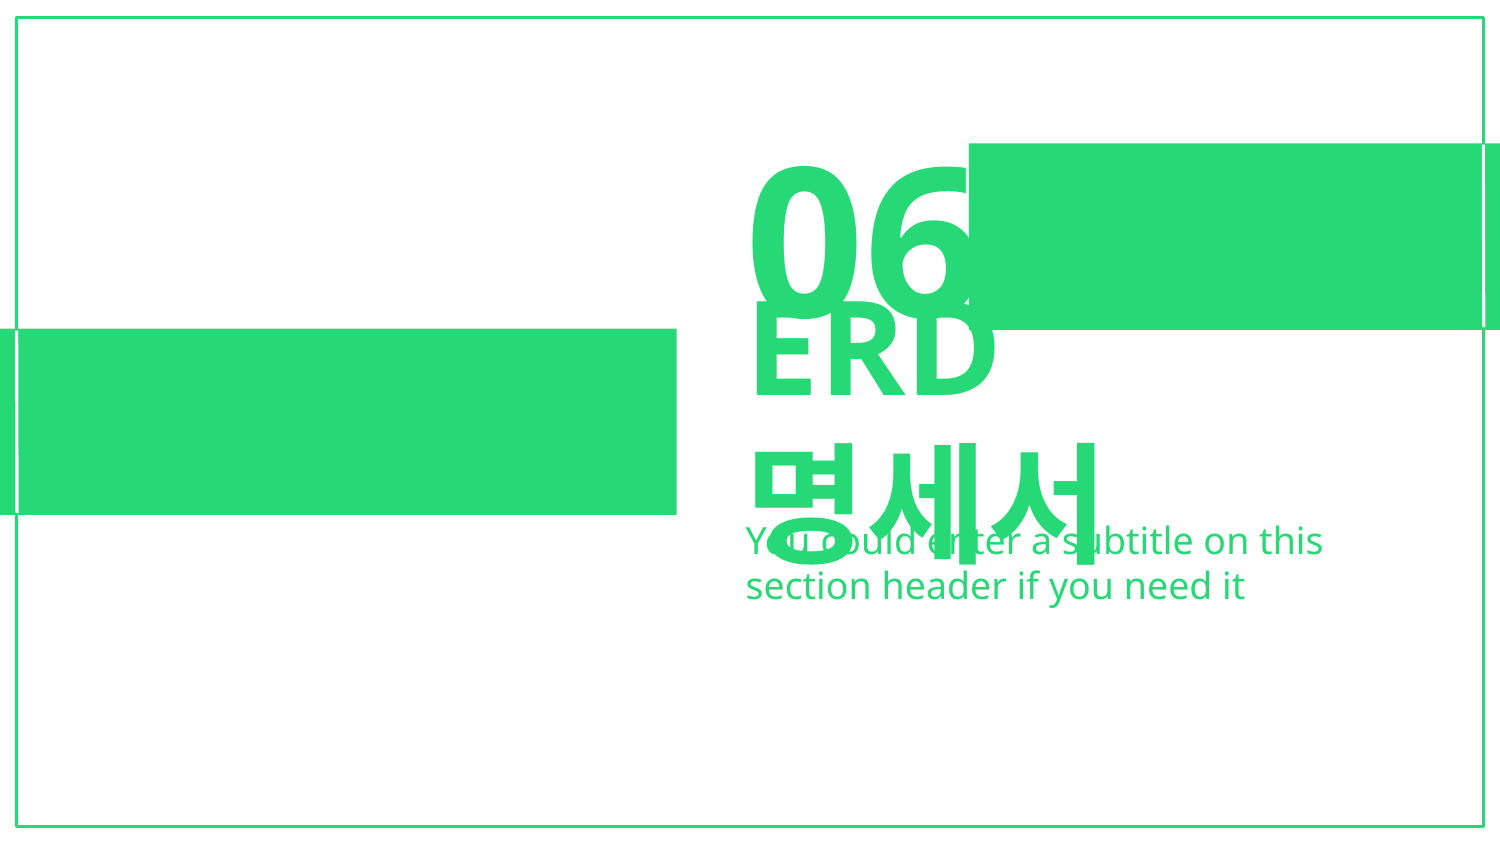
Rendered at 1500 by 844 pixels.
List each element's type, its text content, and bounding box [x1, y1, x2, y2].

subtitle You could enter a subtitle on this section header if you need it [730, 518, 1360, 623]
title 06 [730, 157, 1004, 312]
title ERD 명세서 [730, 320, 1440, 523]
